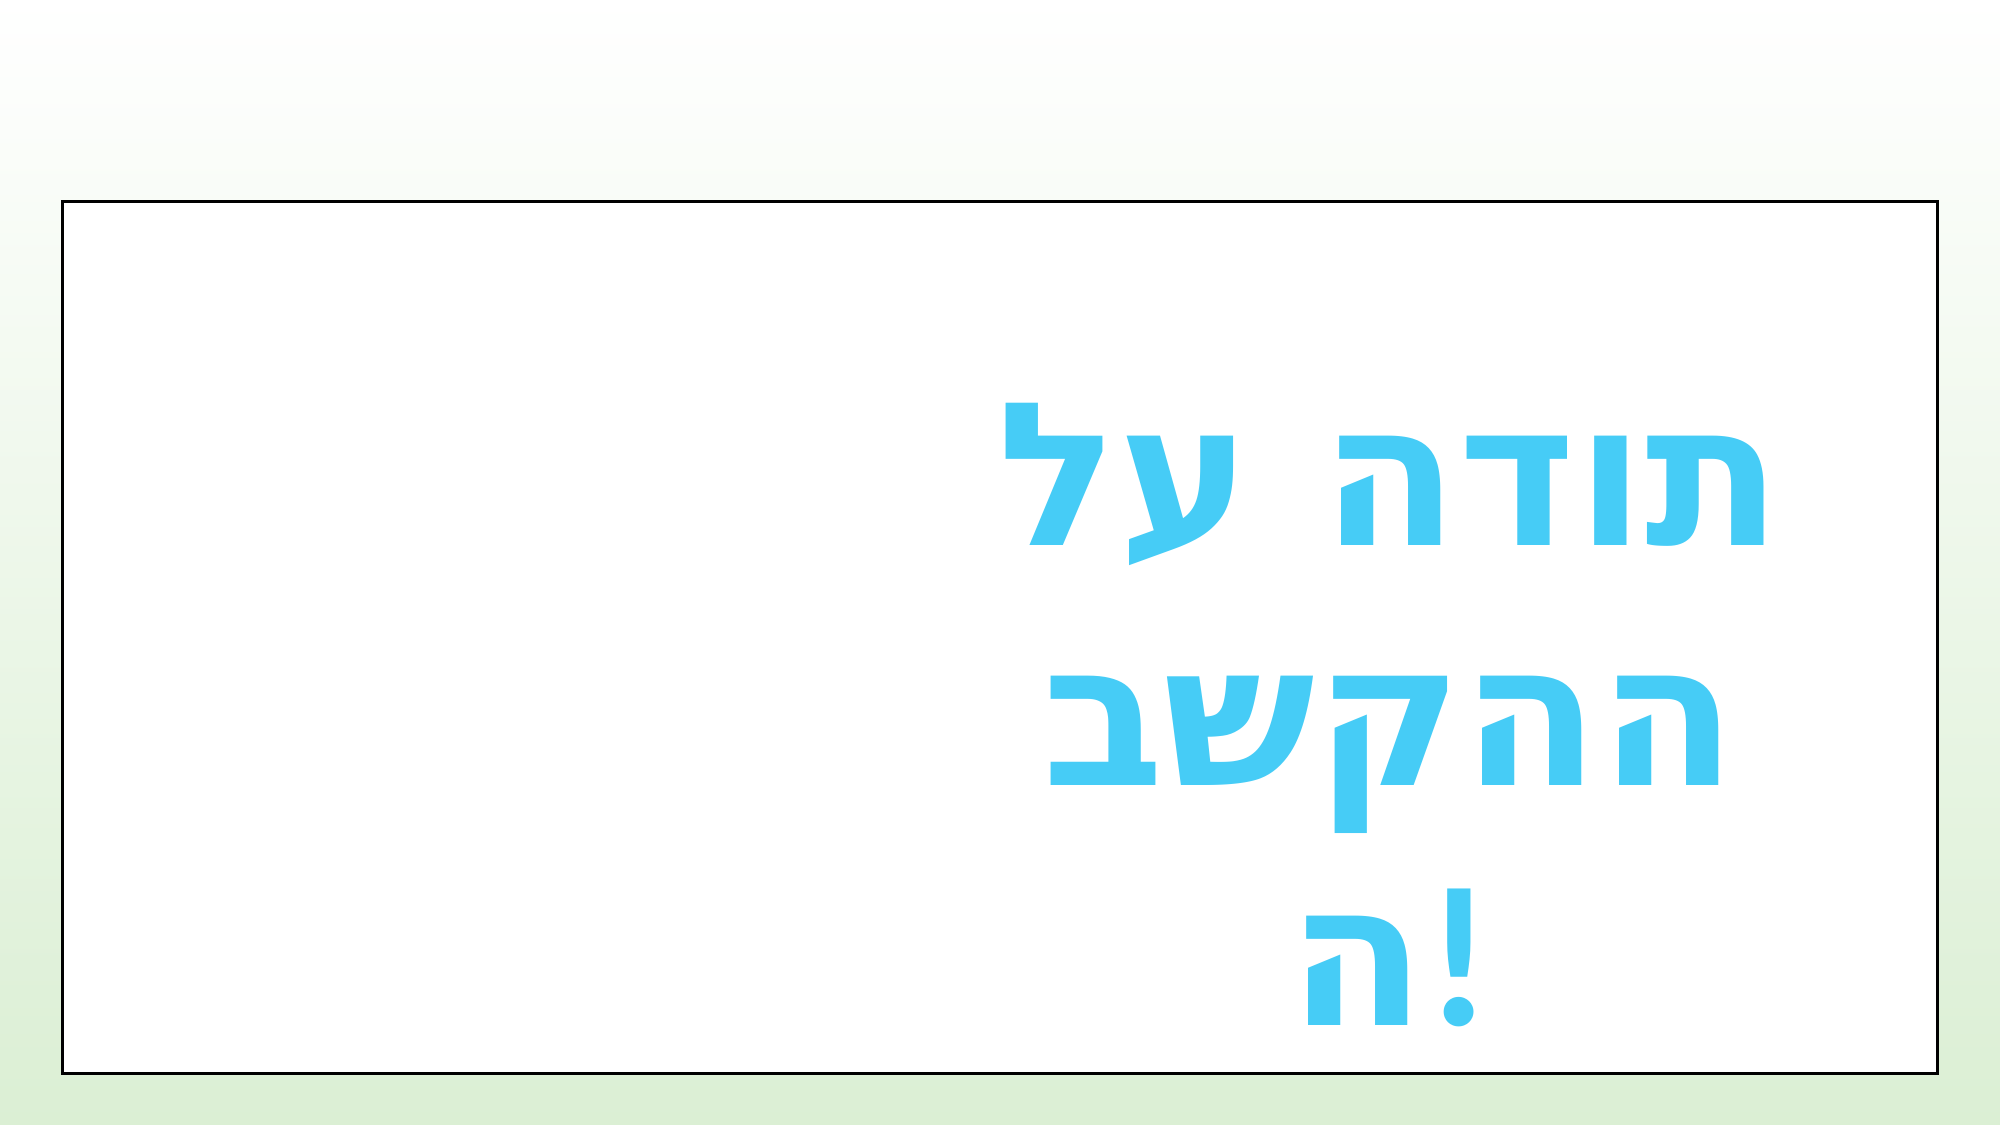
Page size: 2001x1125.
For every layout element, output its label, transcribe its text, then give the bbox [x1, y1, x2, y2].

text_box תודה על ההקשבה! [963, 337, 1817, 1073]
